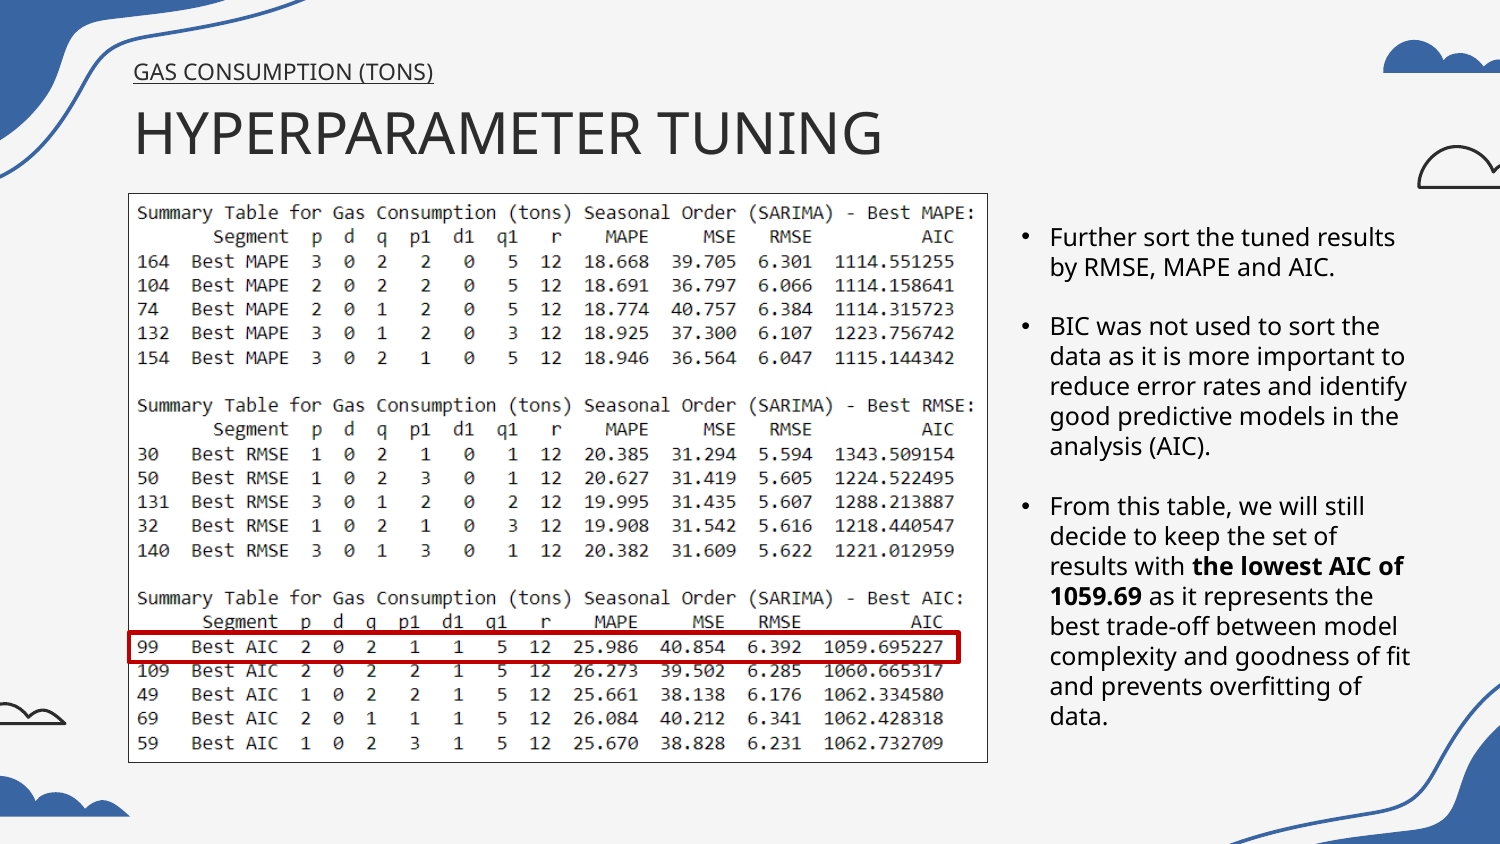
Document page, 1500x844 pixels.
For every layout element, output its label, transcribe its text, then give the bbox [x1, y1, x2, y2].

title HYPERPARAMETER TUNING [118, 81, 1434, 176]
text_box Further sort the tuned results by RMSE, MAPE and AIC. BIC was not used to sort the data as it is more important to reduce error rates and identify good predictive models in the analysis (AIC). From this table, we will still decide to keep the set of results with the lowest AIC of 1059.69 as it represents the best trade-off between model complexity and goodness of fit and prevents overfitting of data. [1006, 213, 1434, 738]
picture [128, 192, 988, 763]
text_box GAS CONSUMPTION (TONS) [118, 42, 570, 95]
